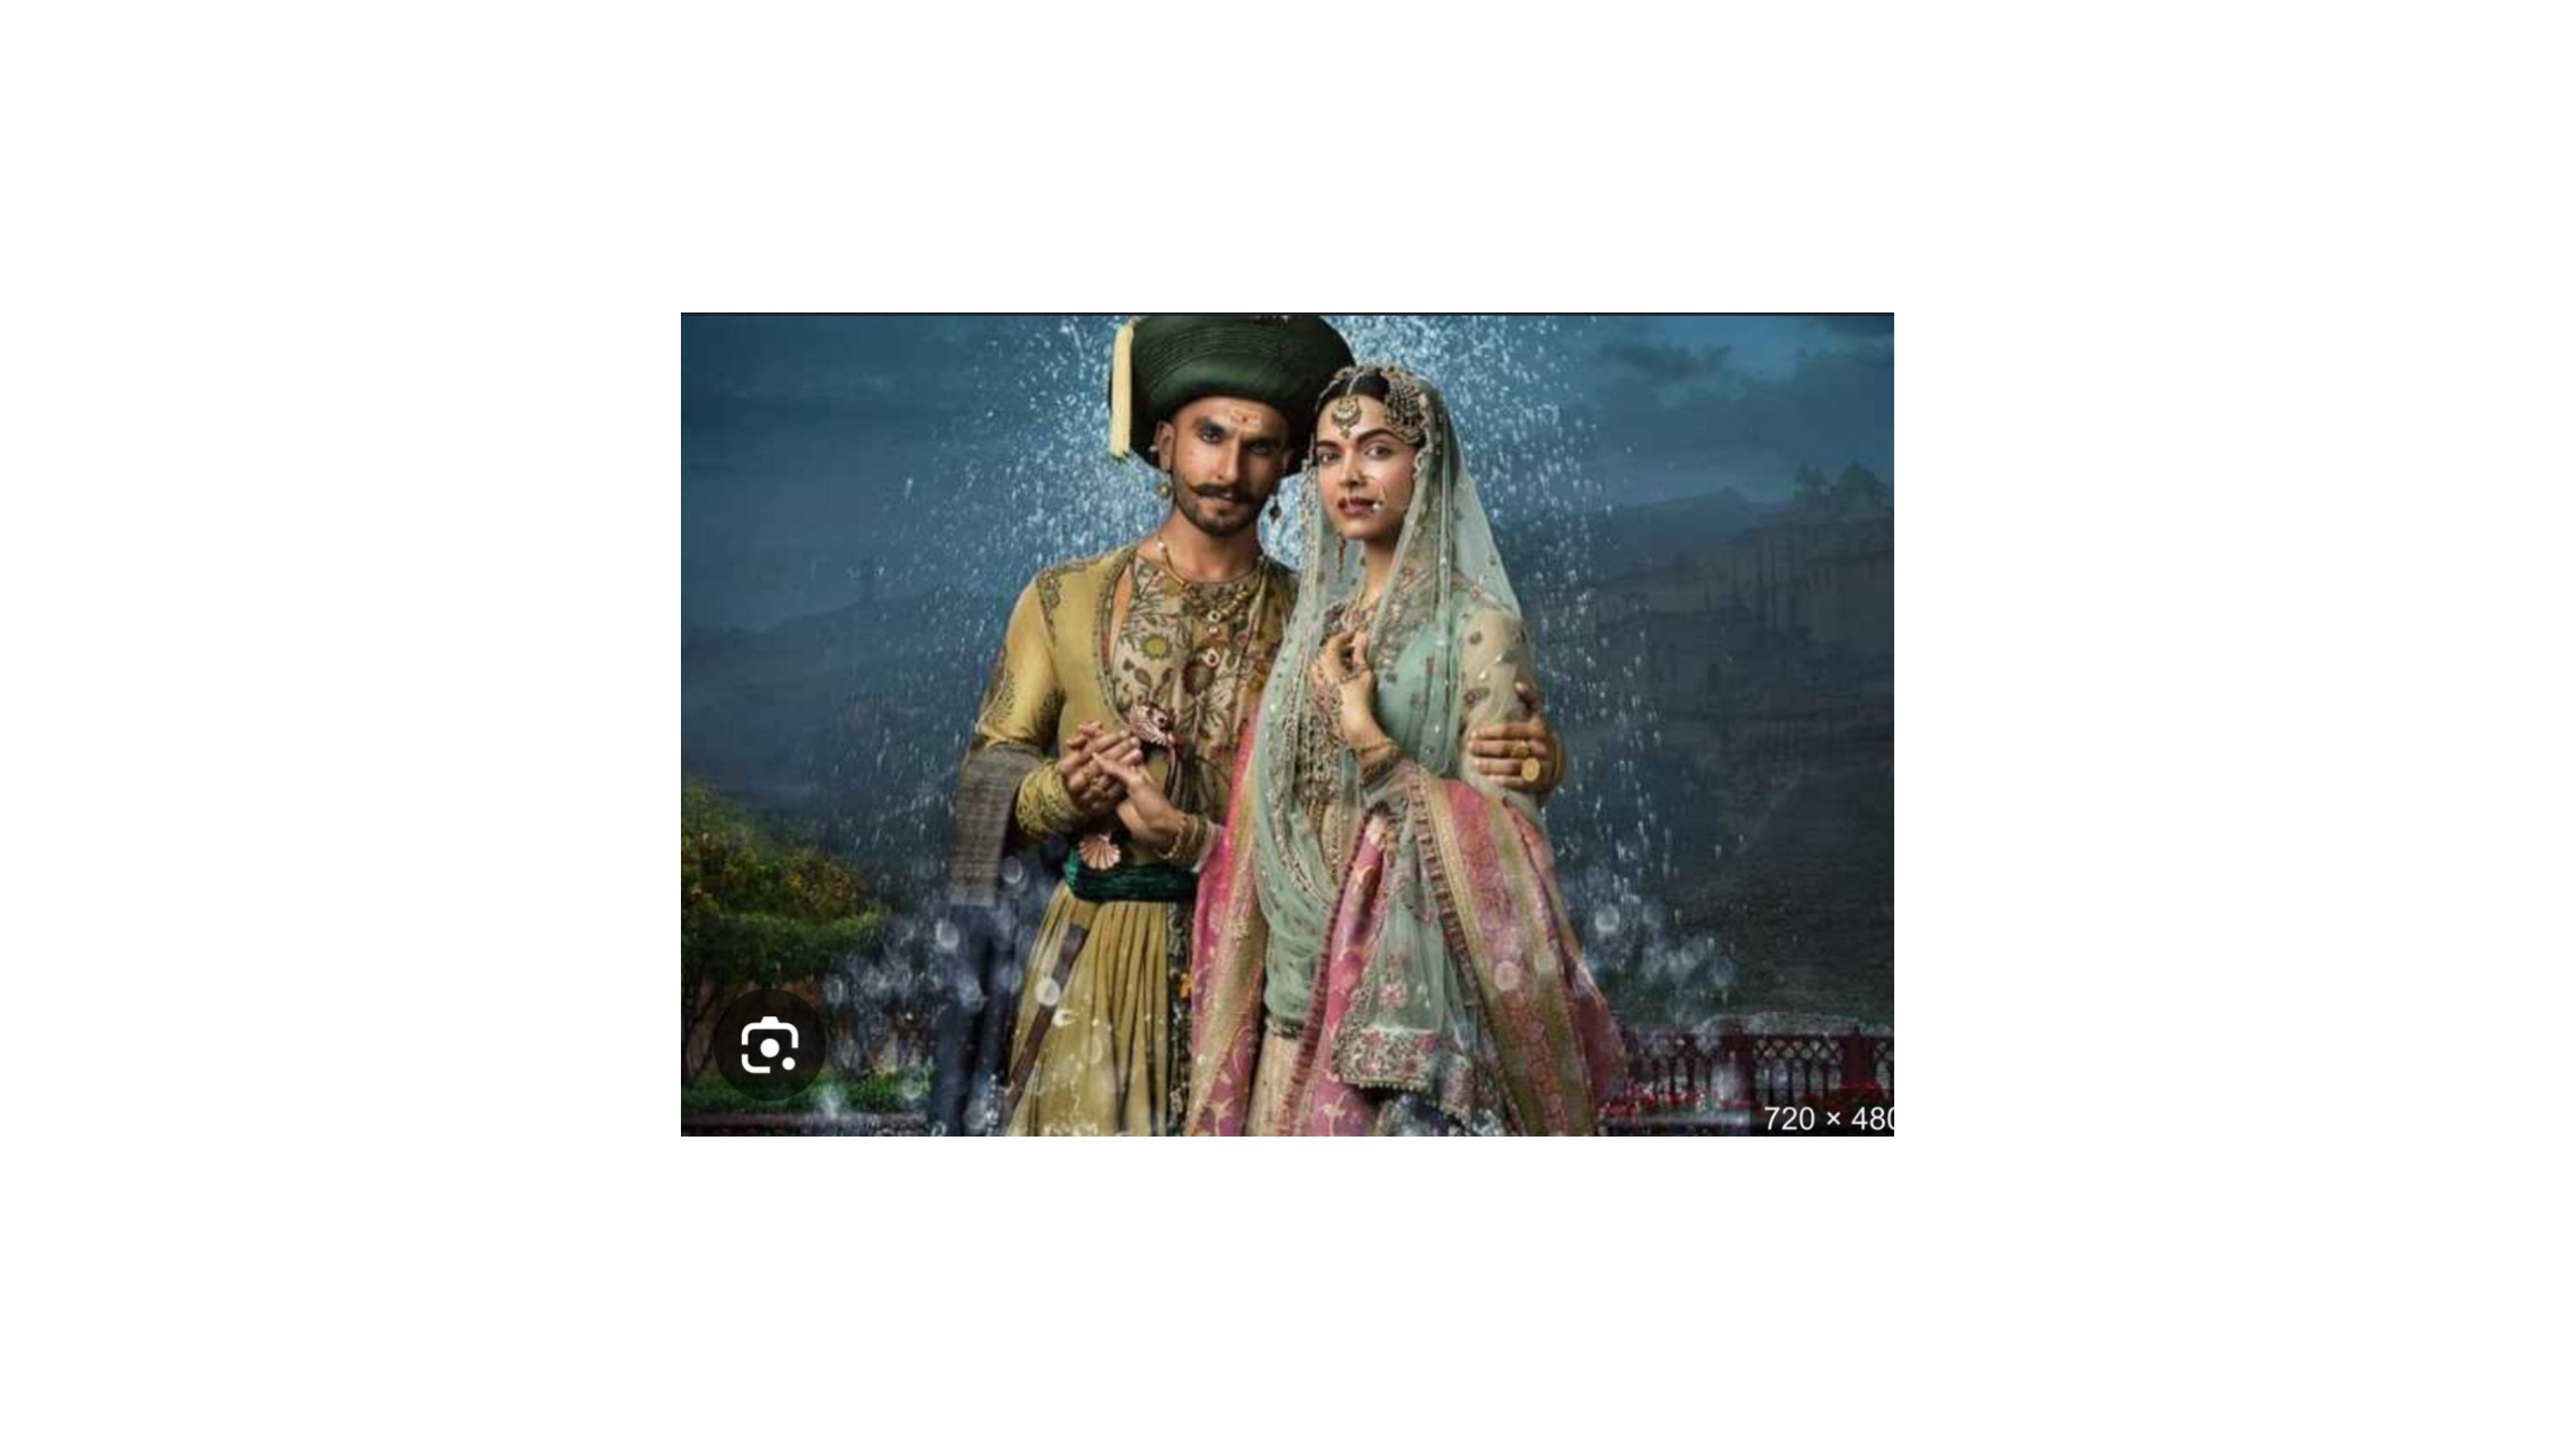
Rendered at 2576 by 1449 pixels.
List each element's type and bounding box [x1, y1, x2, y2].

picture [681, 312, 1894, 1137]
